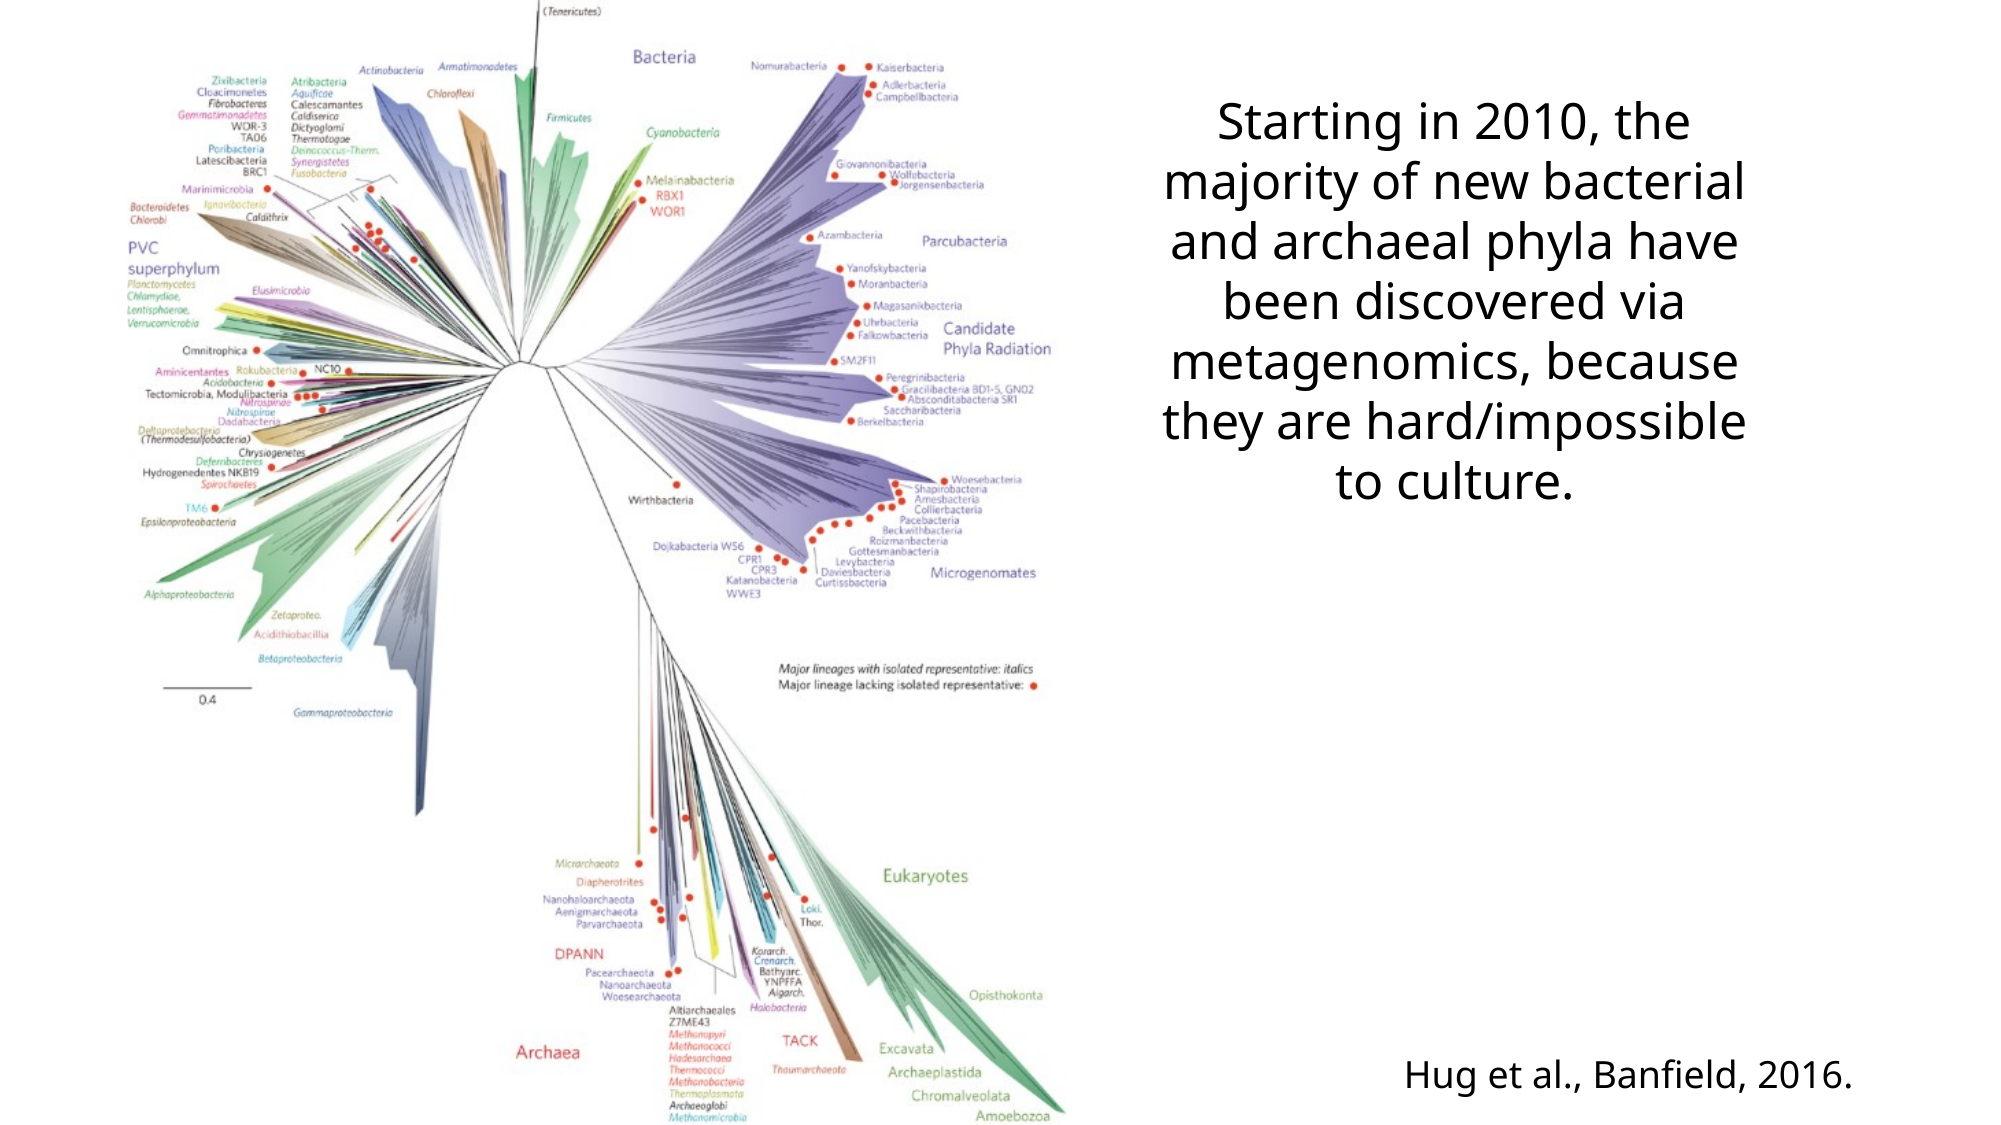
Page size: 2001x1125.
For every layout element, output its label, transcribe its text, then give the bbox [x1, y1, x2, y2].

text_box Hug et al., Banfield, 2016. [1389, 1043, 1869, 1103]
picture [126, 0, 1067, 1125]
text_box Starting in 2010, the majority of new bacterial and archaeal phyla have been discovered via metagenomics, because they are hard/impossible to culture. [1129, 81, 1781, 517]
